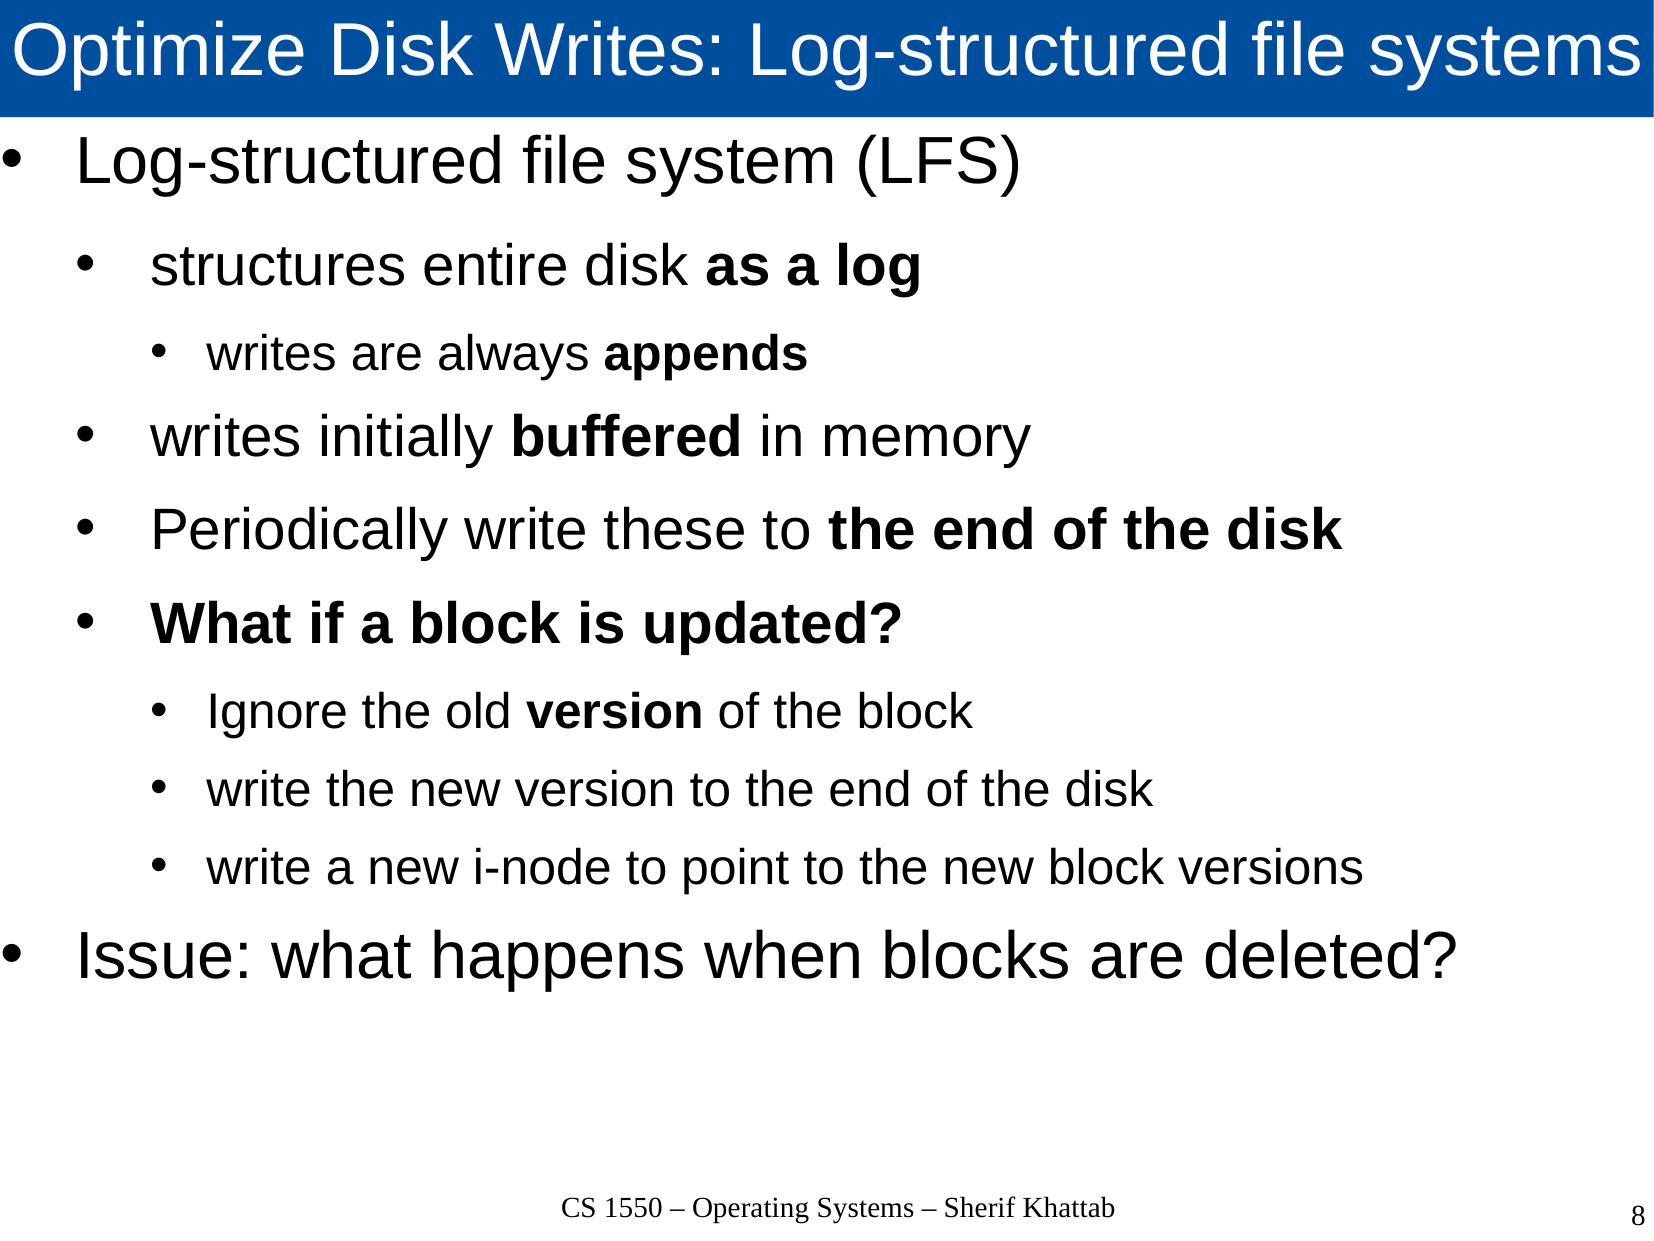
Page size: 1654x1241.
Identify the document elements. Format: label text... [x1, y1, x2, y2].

footer CS 1550 – Operating Systems – Sherif Khattab [460, 1190, 1217, 1241]
slide_number 8 [1265, 1198, 1647, 1241]
list Log-structured file system (LFS) structures entire disk as a log writes are always appends writes initially buffered in memory Periodically write these to the end of the disk What if a block is updated? Ignore the old version of the block write the new version to the end of the disk write a new i-node to point to the new block versions Issue: what happens when blocks are deleted? [0, 117, 1654, 1195]
title Optimize Disk Writes: Log-structured file systems [0, 0, 1654, 117]
